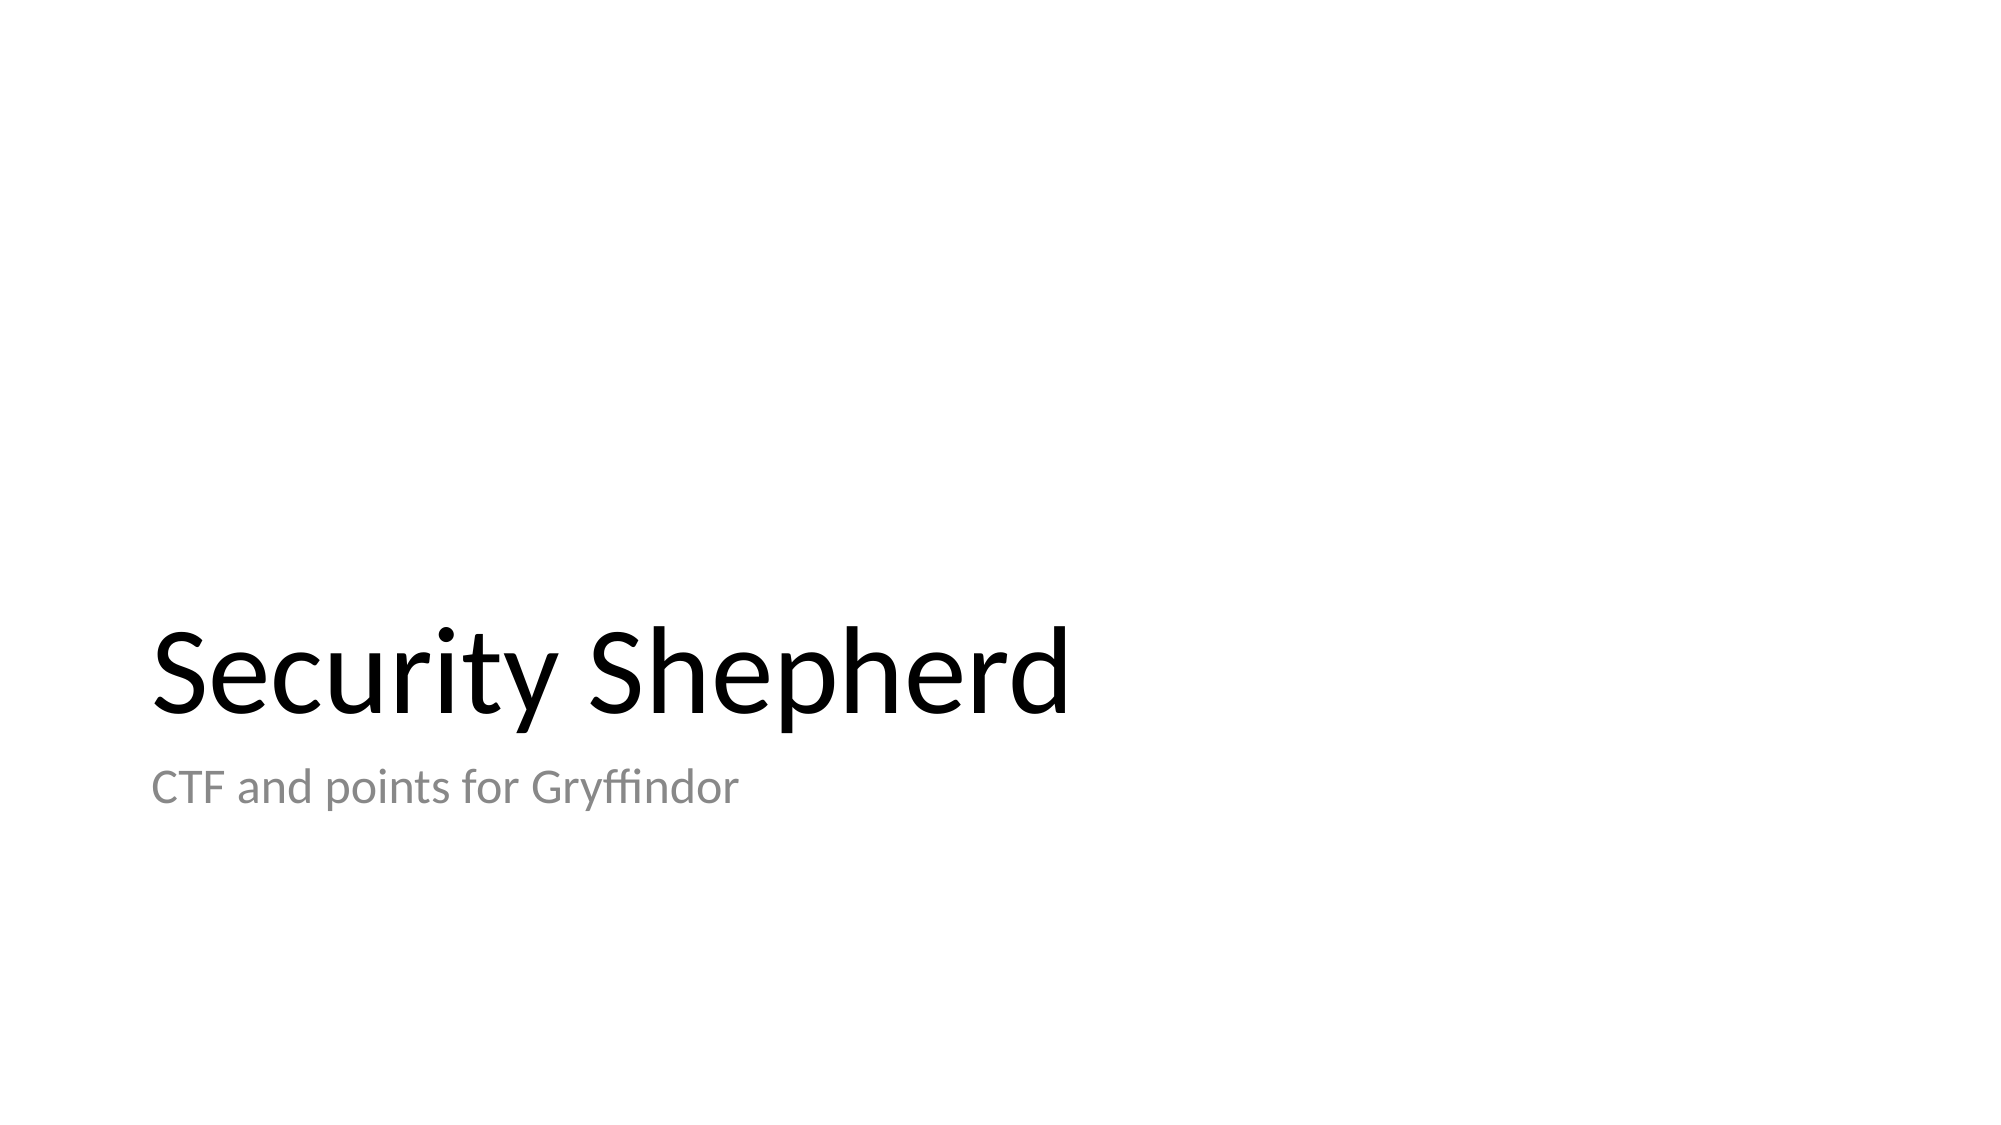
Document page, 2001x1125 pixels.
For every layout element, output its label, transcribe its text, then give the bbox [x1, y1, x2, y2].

title Security Shepherd [136, 280, 1862, 749]
list CTF and points for Gryffindor [136, 752, 1862, 999]
